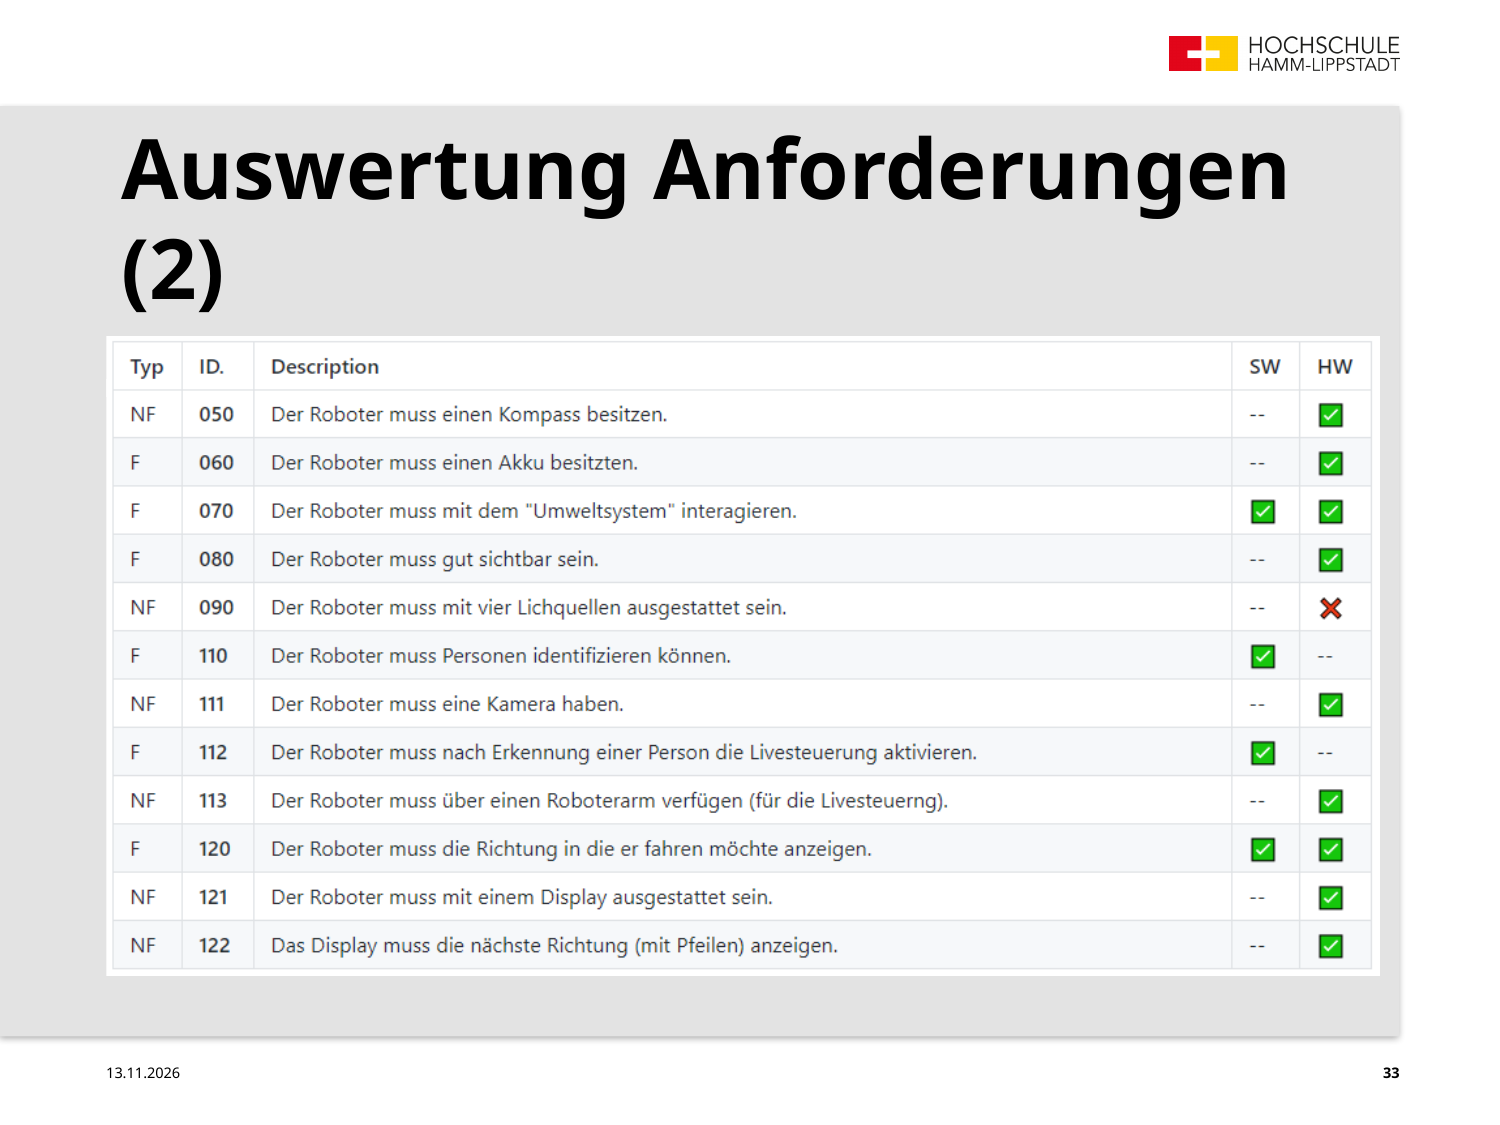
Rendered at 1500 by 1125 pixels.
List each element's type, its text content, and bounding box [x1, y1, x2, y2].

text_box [105, 336, 1381, 976]
picture [1169, 36, 1400, 71]
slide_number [106, 1065, 457, 1084]
slide_number 33 [1049, 1065, 1400, 1084]
title Auswertung Anforderungen (2) [106, 122, 1366, 310]
